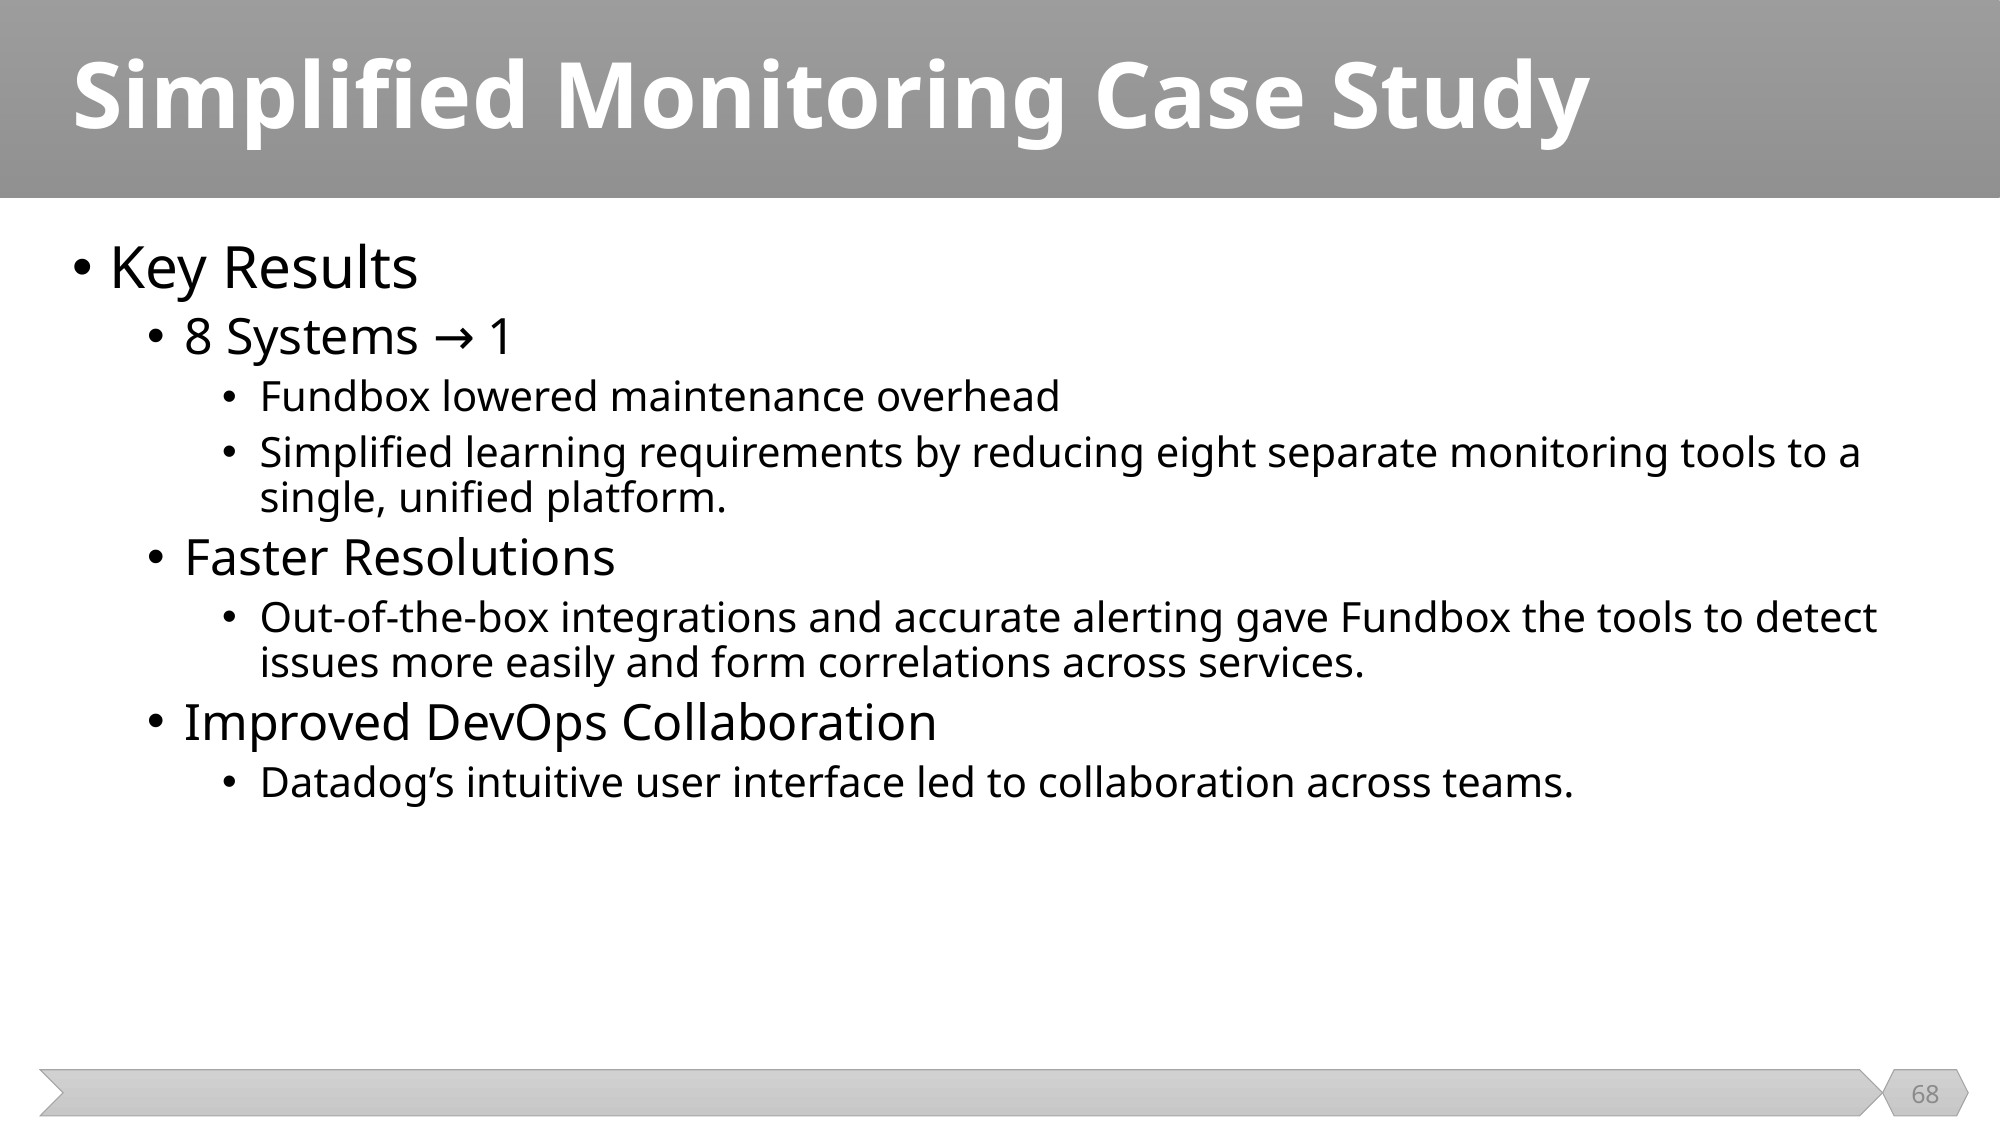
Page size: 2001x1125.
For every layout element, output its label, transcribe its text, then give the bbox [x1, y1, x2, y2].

list Key Results 8 Systems → 1 Fundbox lowered maintenance overhead Simplified learning requirements by reducing eight separate monitoring tools to a single, unified platform. Faster Resolutions Out-of-the-box integrations and accurate alerting gave Fundbox the tools to detect issues more easily and form correlations across services. Improved DevOps Collaboration Datadog’s intuitive user interface led to collaboration across teams. [56, 230, 1969, 1010]
title Simplified Monitoring Case Study [56, 0, 1969, 199]
slide_number 68 [1882, 1065, 1969, 1125]
